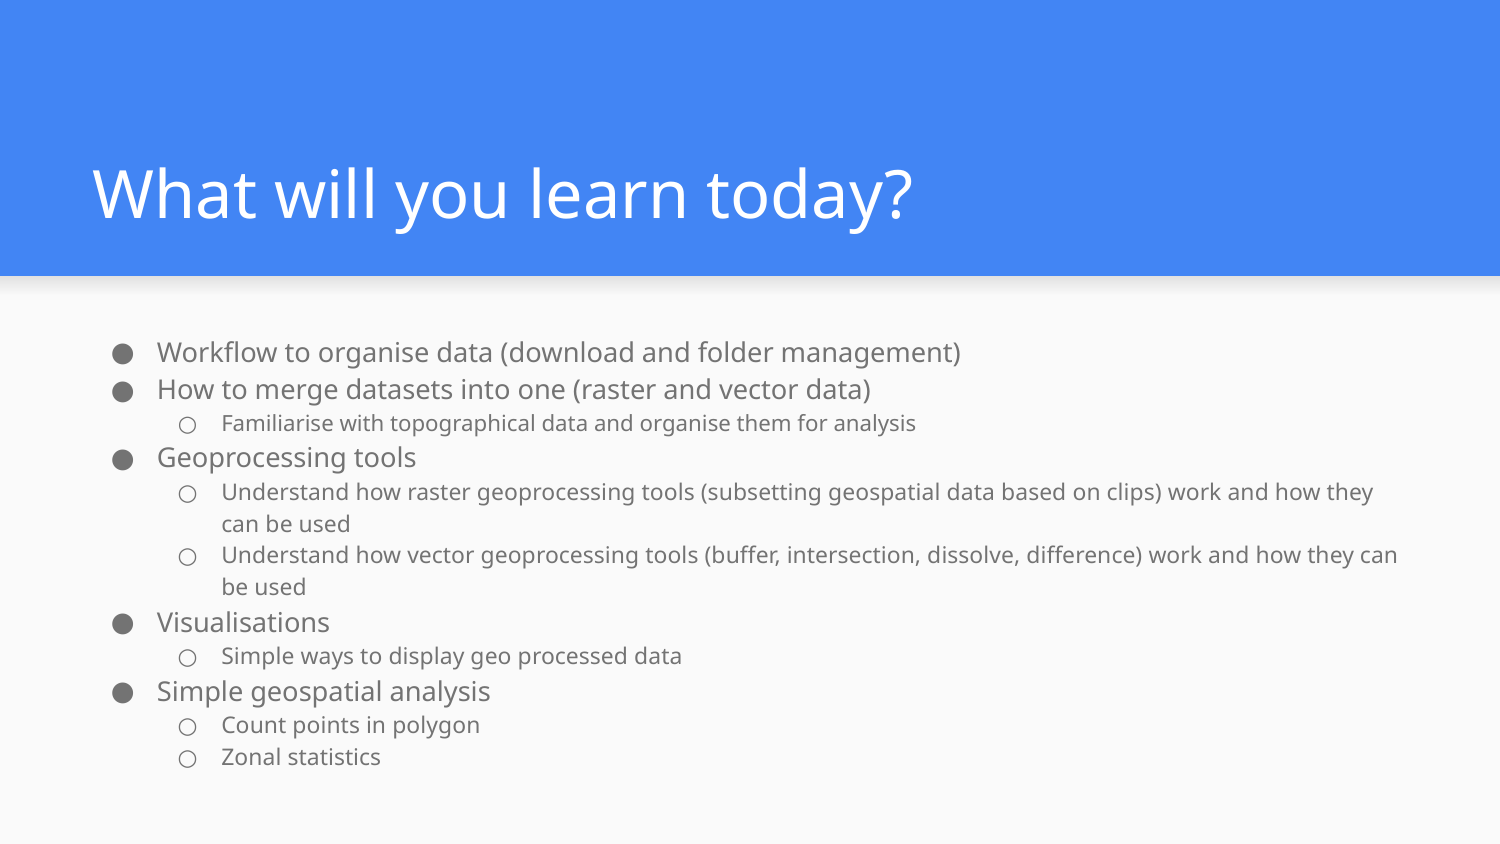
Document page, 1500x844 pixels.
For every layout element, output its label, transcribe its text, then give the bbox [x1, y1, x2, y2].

list Workflow to organise data (download and folder management) How to merge datasets into one (raster and vector data) Familiarise with topographical data and organise them for analysis Geoprocessing tools Understand how raster geoprocessing tools (subsetting geospatial data based on clips) work and how they can be used Understand how vector geoprocessing tools (buffer, intersection, dissolve, difference) work and how they can be used Visualisations Simple ways to display geo processed data Simple geospatial analysis Count points in polygon Zonal statistics [77, 314, 1427, 791]
title What will you learn today? [77, 121, 1427, 248]
